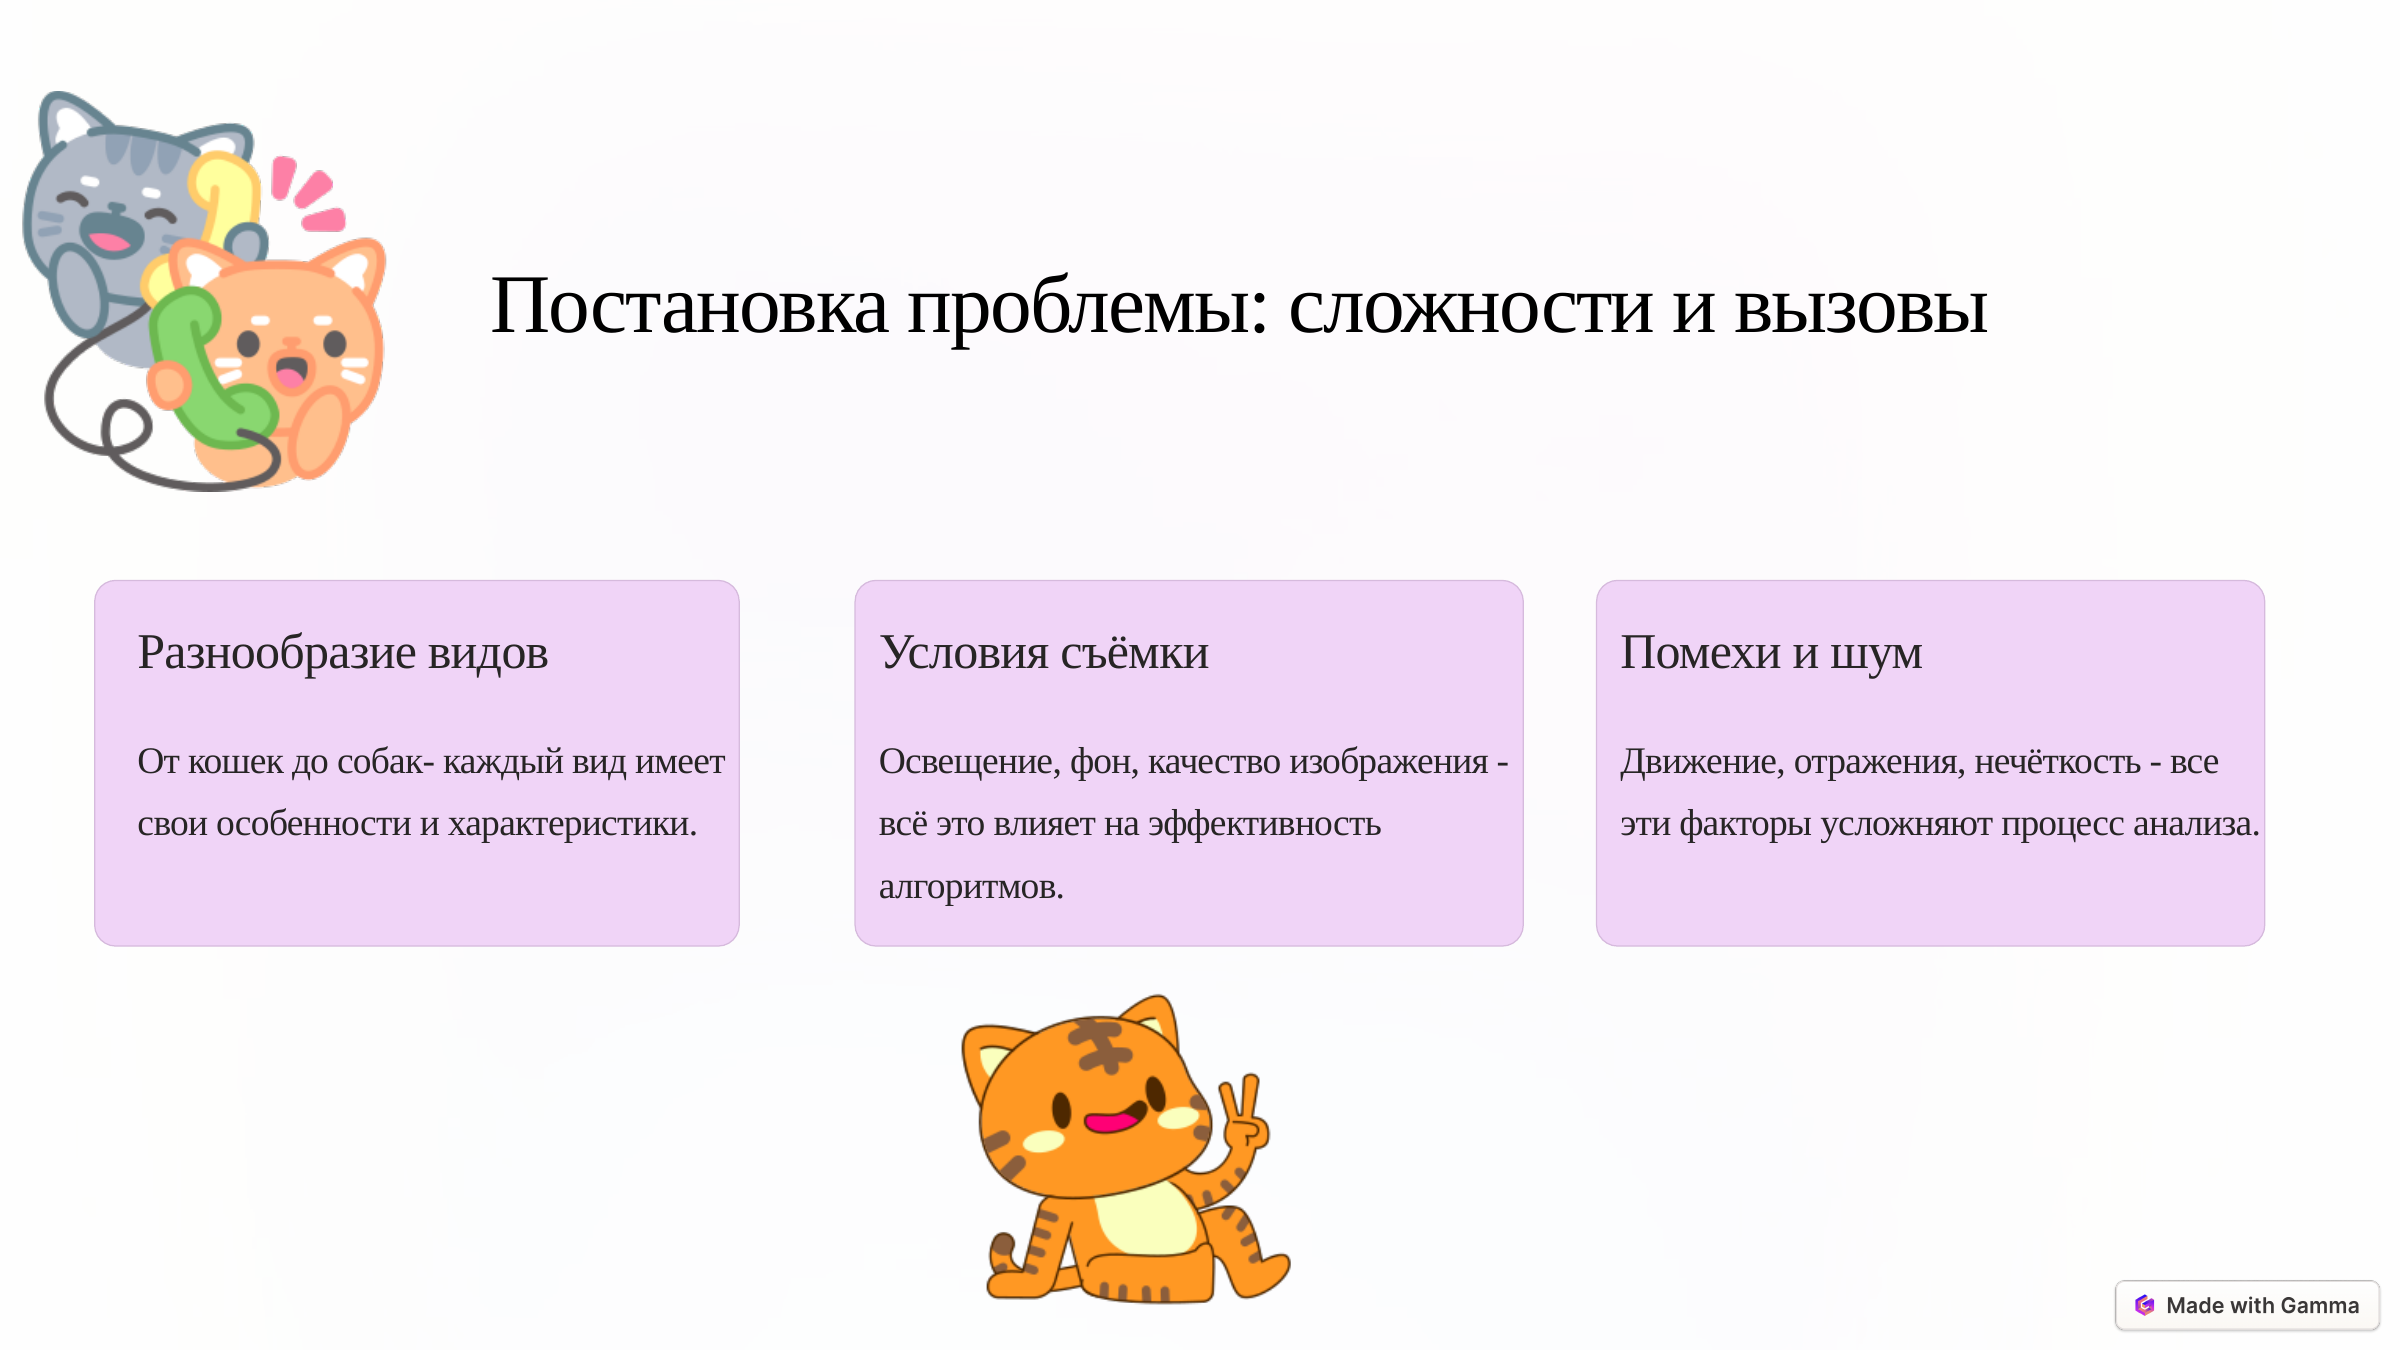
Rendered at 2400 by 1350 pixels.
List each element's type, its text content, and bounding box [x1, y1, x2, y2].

text_box От кошек до собак- каждый вид имеет свои особенности и характеристики. [137, 718, 782, 907]
text_box Условия съёмки [878, 621, 1341, 680]
text_box Движение, отражения, нечёткость - все эти факторы усложняют процесс анализа. [1620, 718, 2265, 907]
picture [926, 949, 1327, 1350]
text_box Помехи и шум [1620, 621, 2083, 680]
text_box [1596, 580, 2265, 947]
text_box Освещение, фон, качество изображения - всё это влияет на эффективность алгоритмов. [878, 718, 1524, 907]
text_box [94, 580, 740, 947]
text_box Разнообразие видов [137, 621, 600, 680]
picture [2106, 1271, 2389, 1339]
text_box [855, 580, 1524, 947]
picture [4, 91, 405, 492]
text_box Постановка проблемы: сложности и вызовы [490, 234, 2065, 350]
